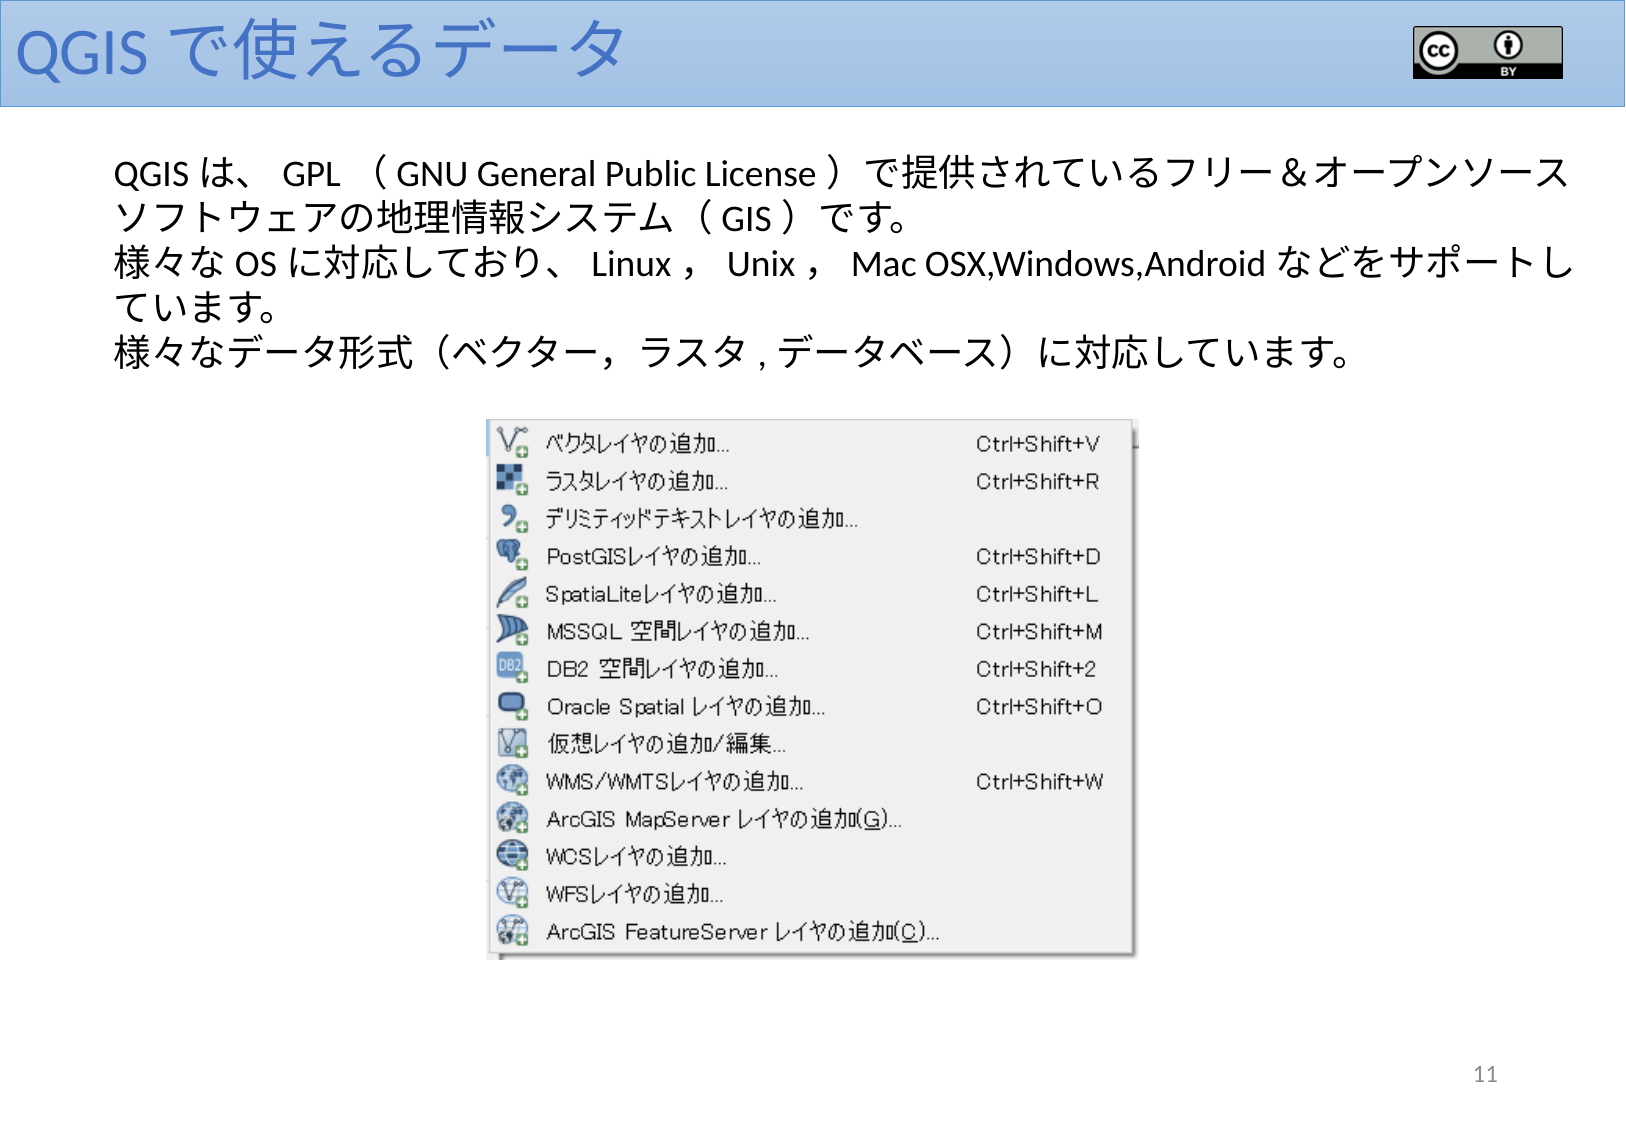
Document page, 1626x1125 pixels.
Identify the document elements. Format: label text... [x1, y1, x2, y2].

slide_number 11 [1147, 1042, 1514, 1103]
picture [486, 419, 1139, 960]
title QGISで使えるデータ [0, 0, 1625, 107]
picture [1413, 26, 1563, 80]
text_box QGISは、GPL（GNU General Public License）で提供されているフリー＆オープンソースソフトウェアの地理情報システム（GIS）です。 様々なOSに対応しており、Linux，Unix，Mac OSX,Windows,Androidなどをサポートしています。 様々なデータ形式（ベクター，ラスタ,データベース）に対応しています。 [98, 141, 1608, 427]
